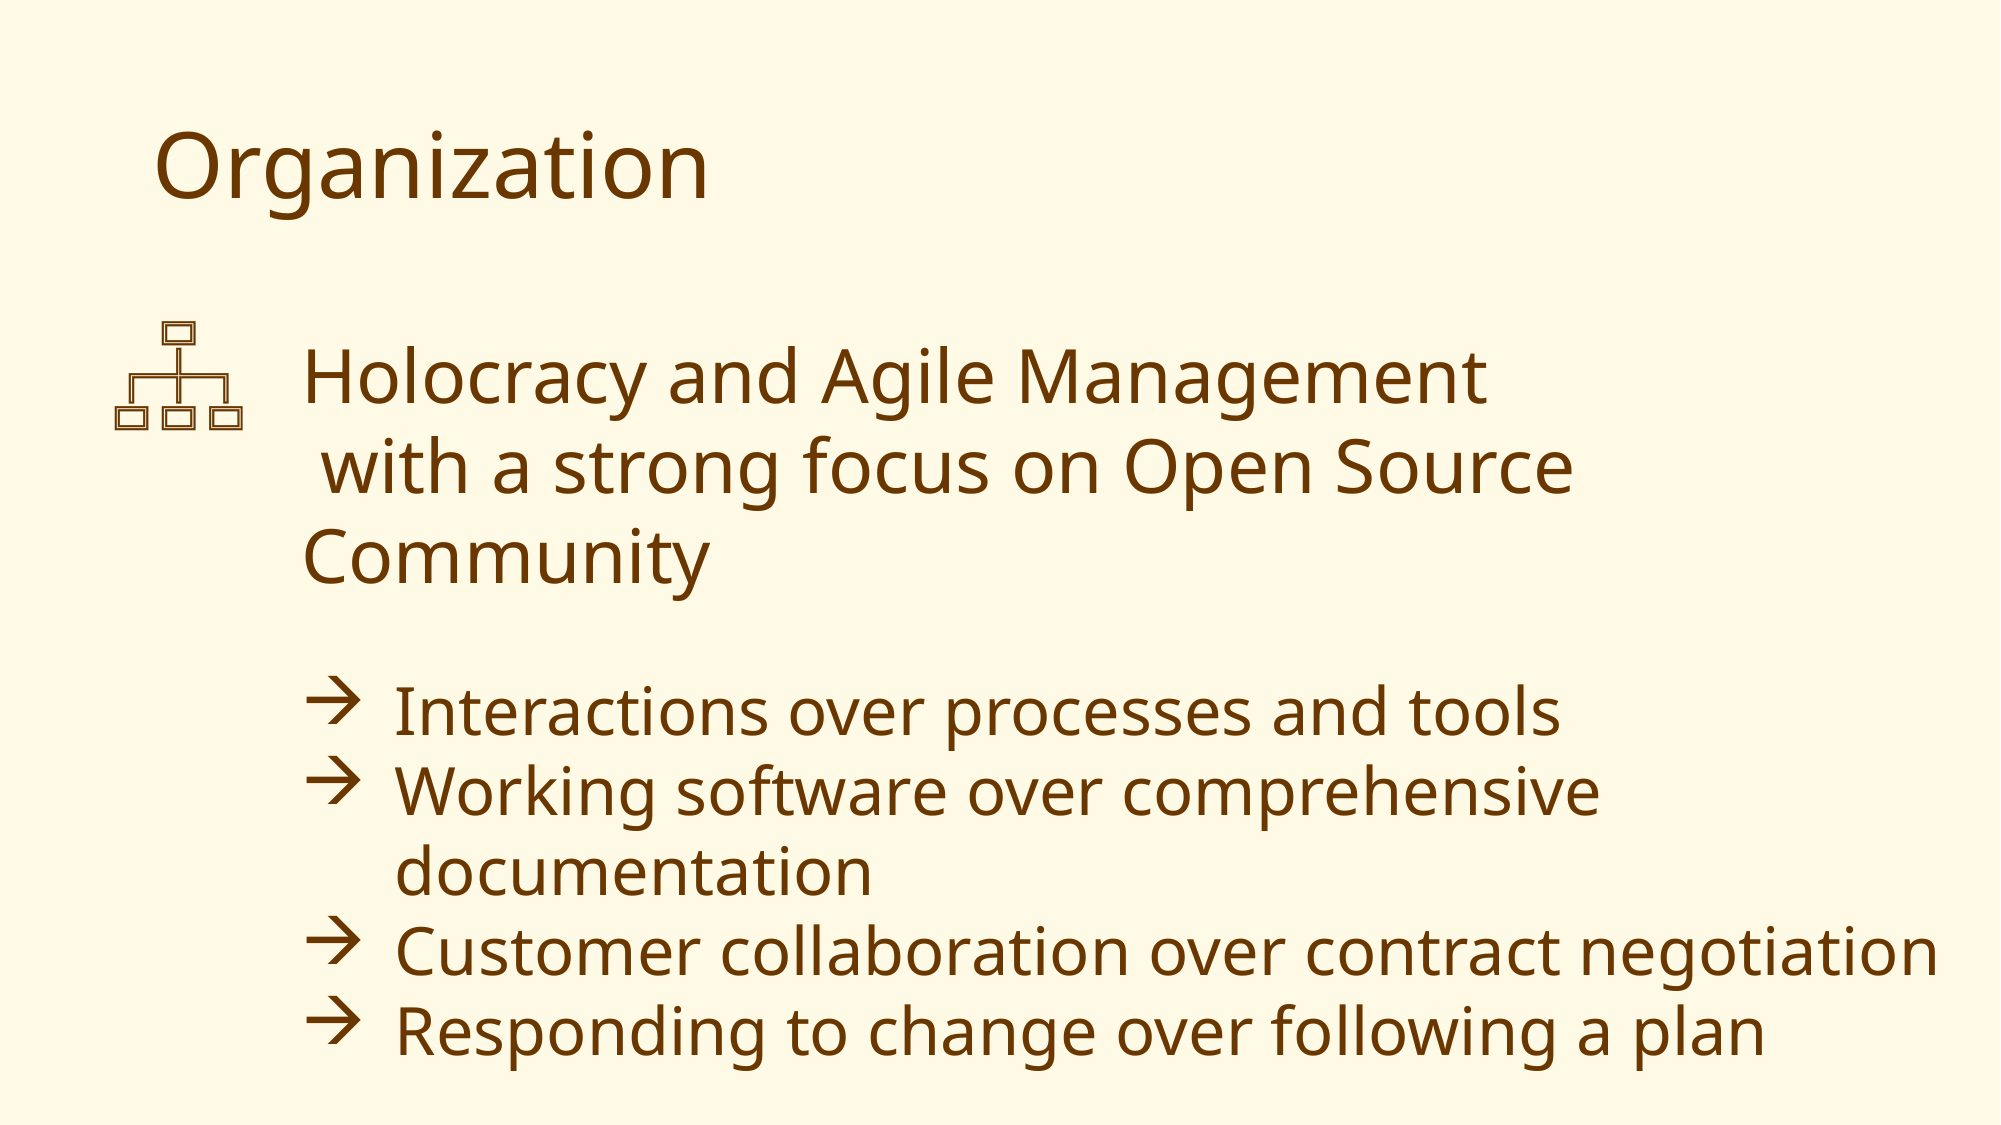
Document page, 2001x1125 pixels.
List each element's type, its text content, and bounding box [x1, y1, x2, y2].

picture [103, 300, 254, 451]
title Organization [137, 59, 1863, 278]
text_box Holocracy and Agile Management with a strong focus on Open Source Community Interactions over processes and tools Working software over comprehensive documentation Customer collaboration over contract negotiation Responding to change over following a plan [286, 321, 1976, 1077]
